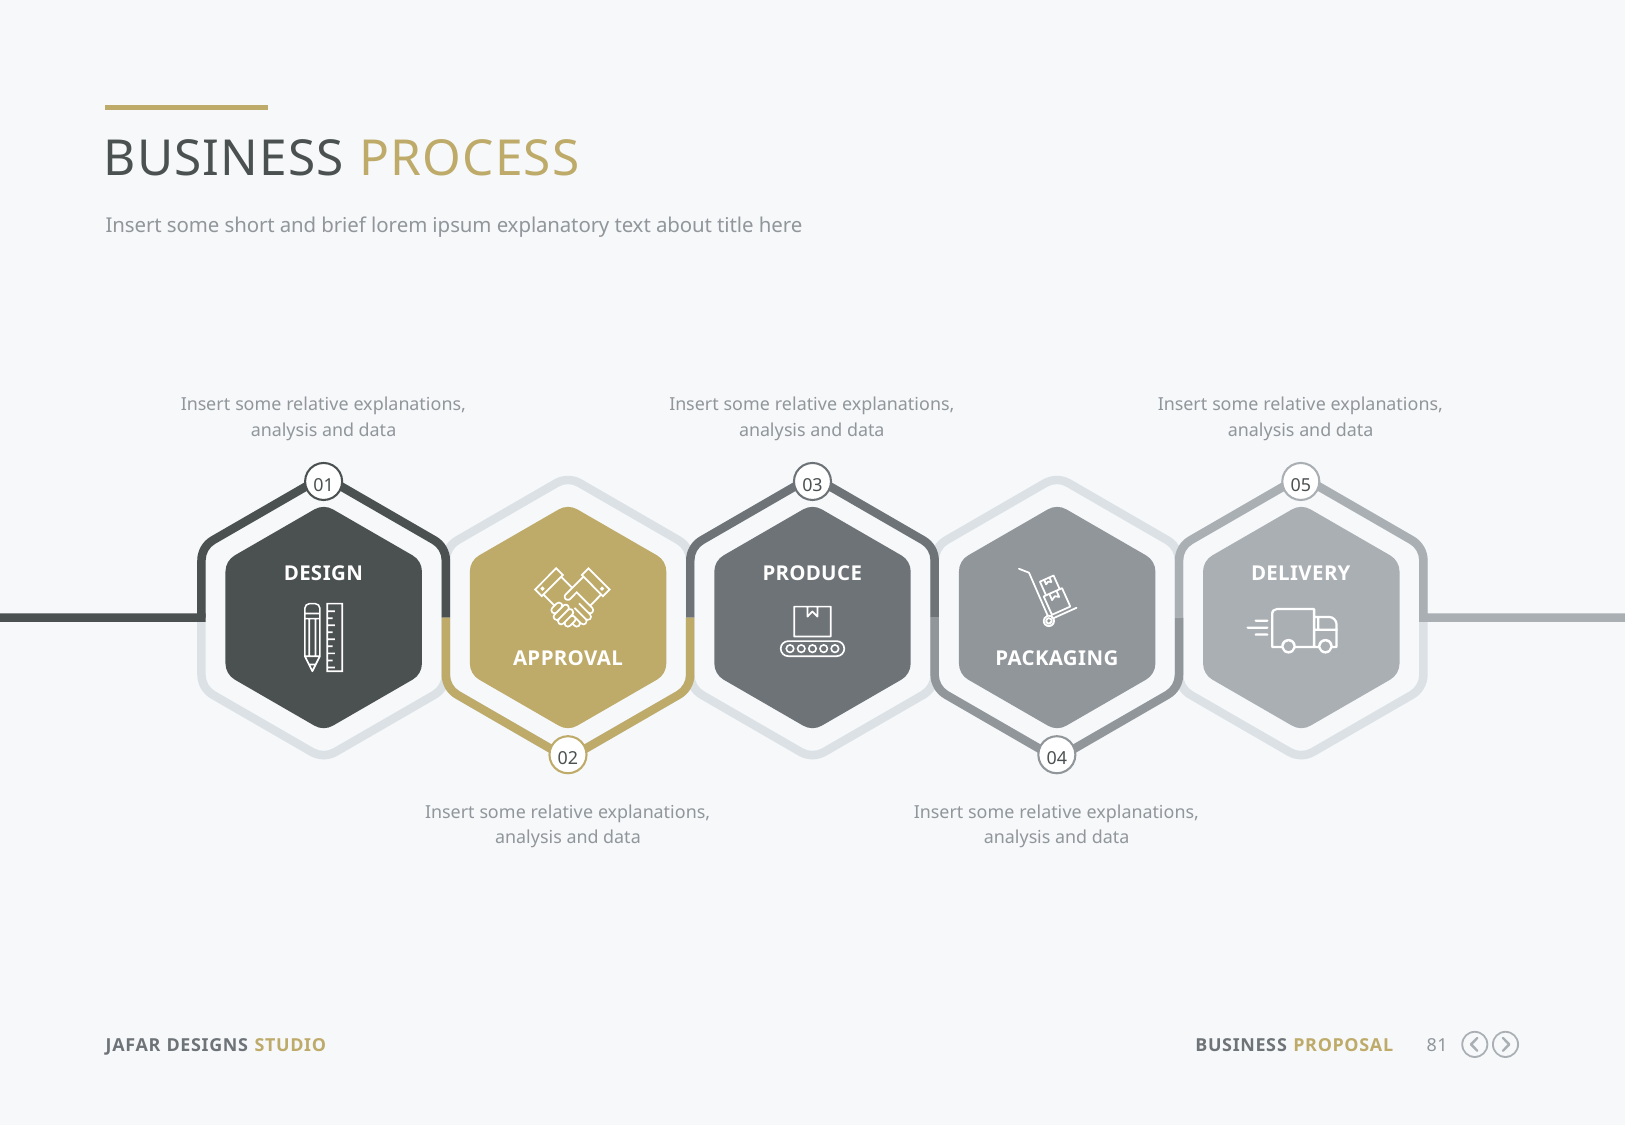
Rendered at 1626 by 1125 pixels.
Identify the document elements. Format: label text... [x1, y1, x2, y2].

text_box Insert some relative explanations, analysis and data [668, 388, 956, 441]
text_box Insert some relative explanations, analysis and data [424, 795, 712, 848]
list Insert some short and brief lorem ipsum explanatory text about title here [105, 209, 1519, 241]
text_box Insert some relative explanations, analysis and data [1157, 388, 1445, 441]
text_box Insert some relative explanations, analysis and data [912, 795, 1201, 848]
text_box Insert some relative explanations, analysis and data [179, 388, 468, 441]
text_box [0, 462, 1625, 774]
list Business process [103, 125, 1518, 188]
